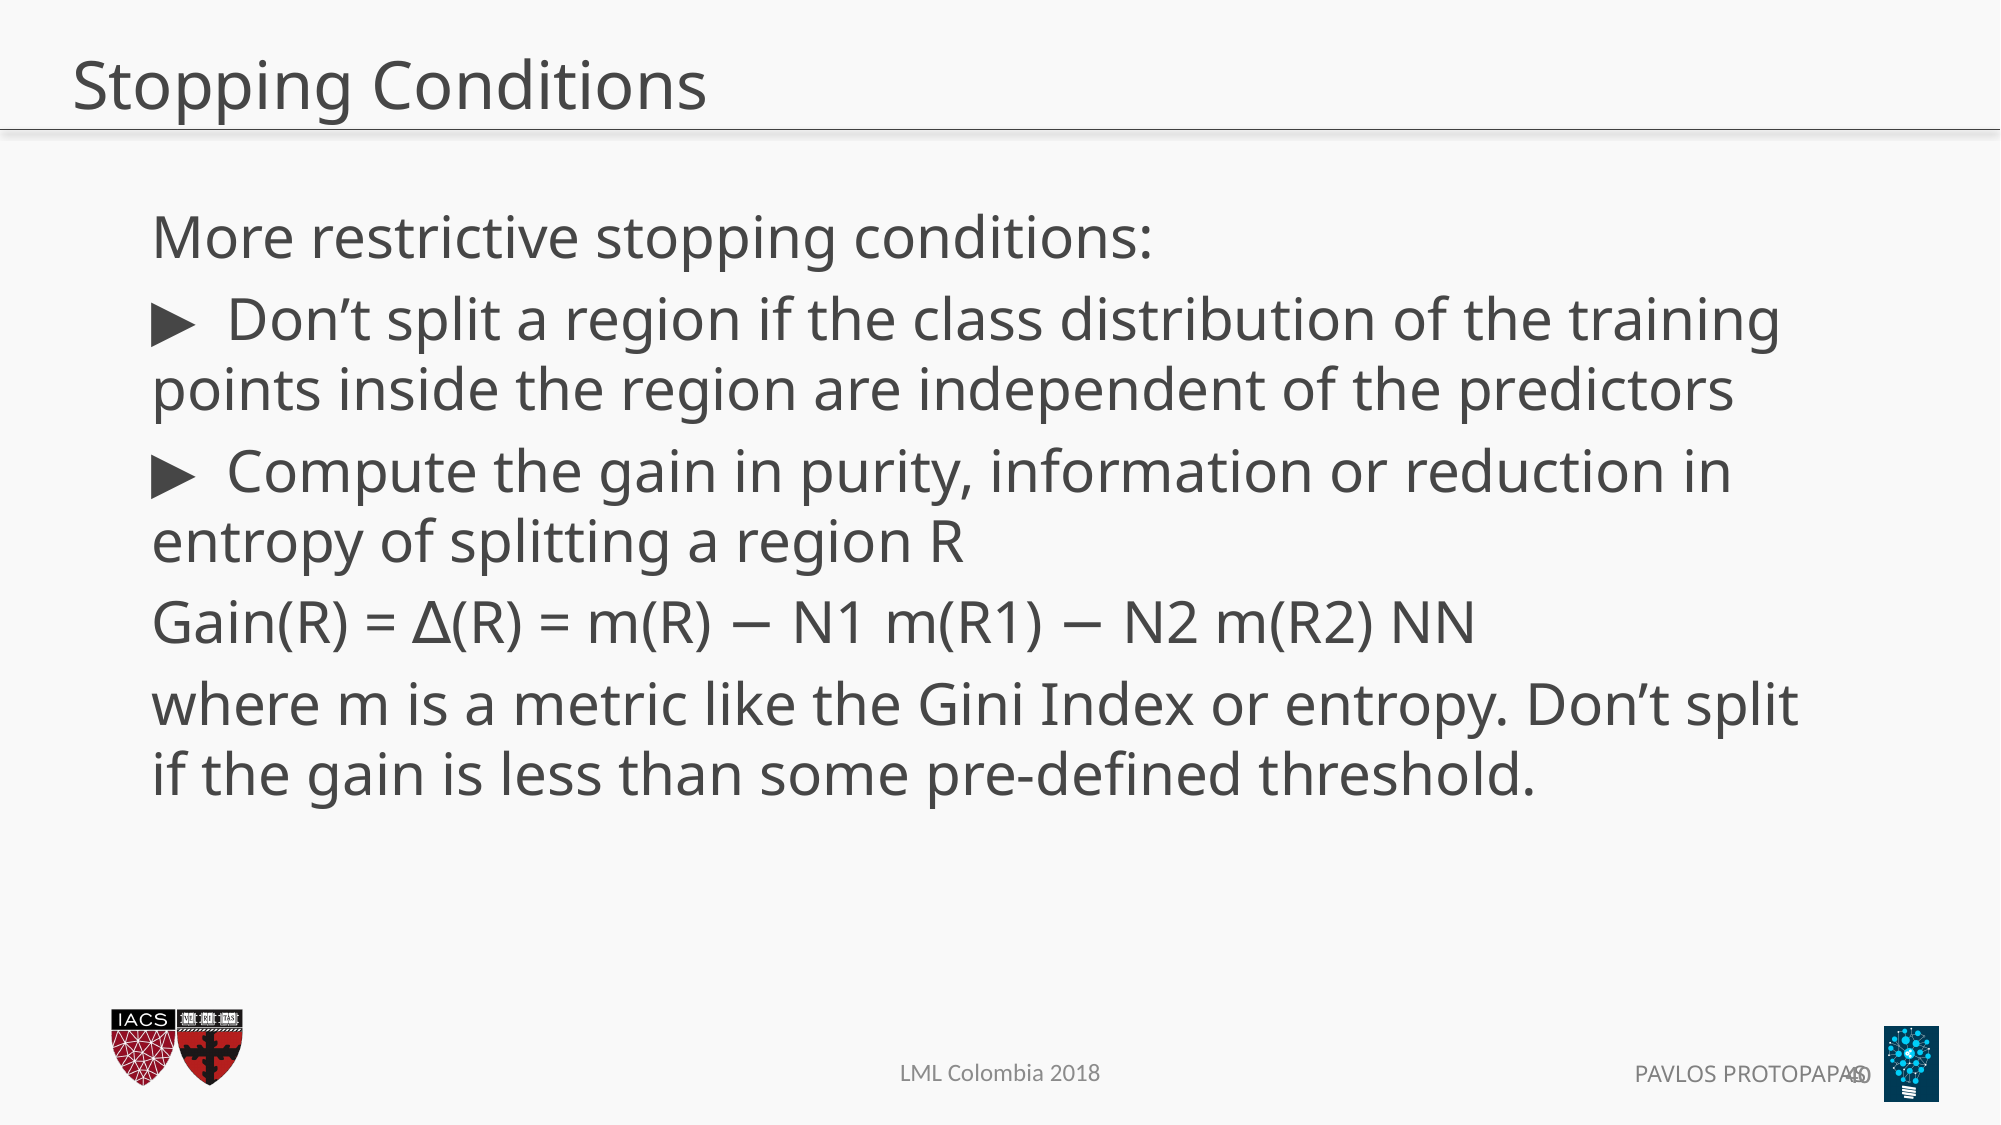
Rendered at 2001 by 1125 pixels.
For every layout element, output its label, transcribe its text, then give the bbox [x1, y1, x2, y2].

picture [109, 1009, 243, 1086]
picture [1905, 1049, 1913, 1058]
title Stopping Conditions [57, 35, 1943, 162]
list More restrictive stopping conditions: ▶ Don’t split a region if the class distribution of the training points inside the region are independent of the predictors ▶ Compute the gain in purity, information or reduction in entropy of splitting a region R Gain(R) = ∆(R) = m(R) − N1 m(R1) − N2 m(R2) NN where m is a metric like the Gini Index or entropy. Don’t split if the gain is less than some pre-defined threshold. [136, 193, 1831, 540]
picture [1903, 1086, 1915, 1098]
slide_number 40 [1419, 1043, 1886, 1104]
